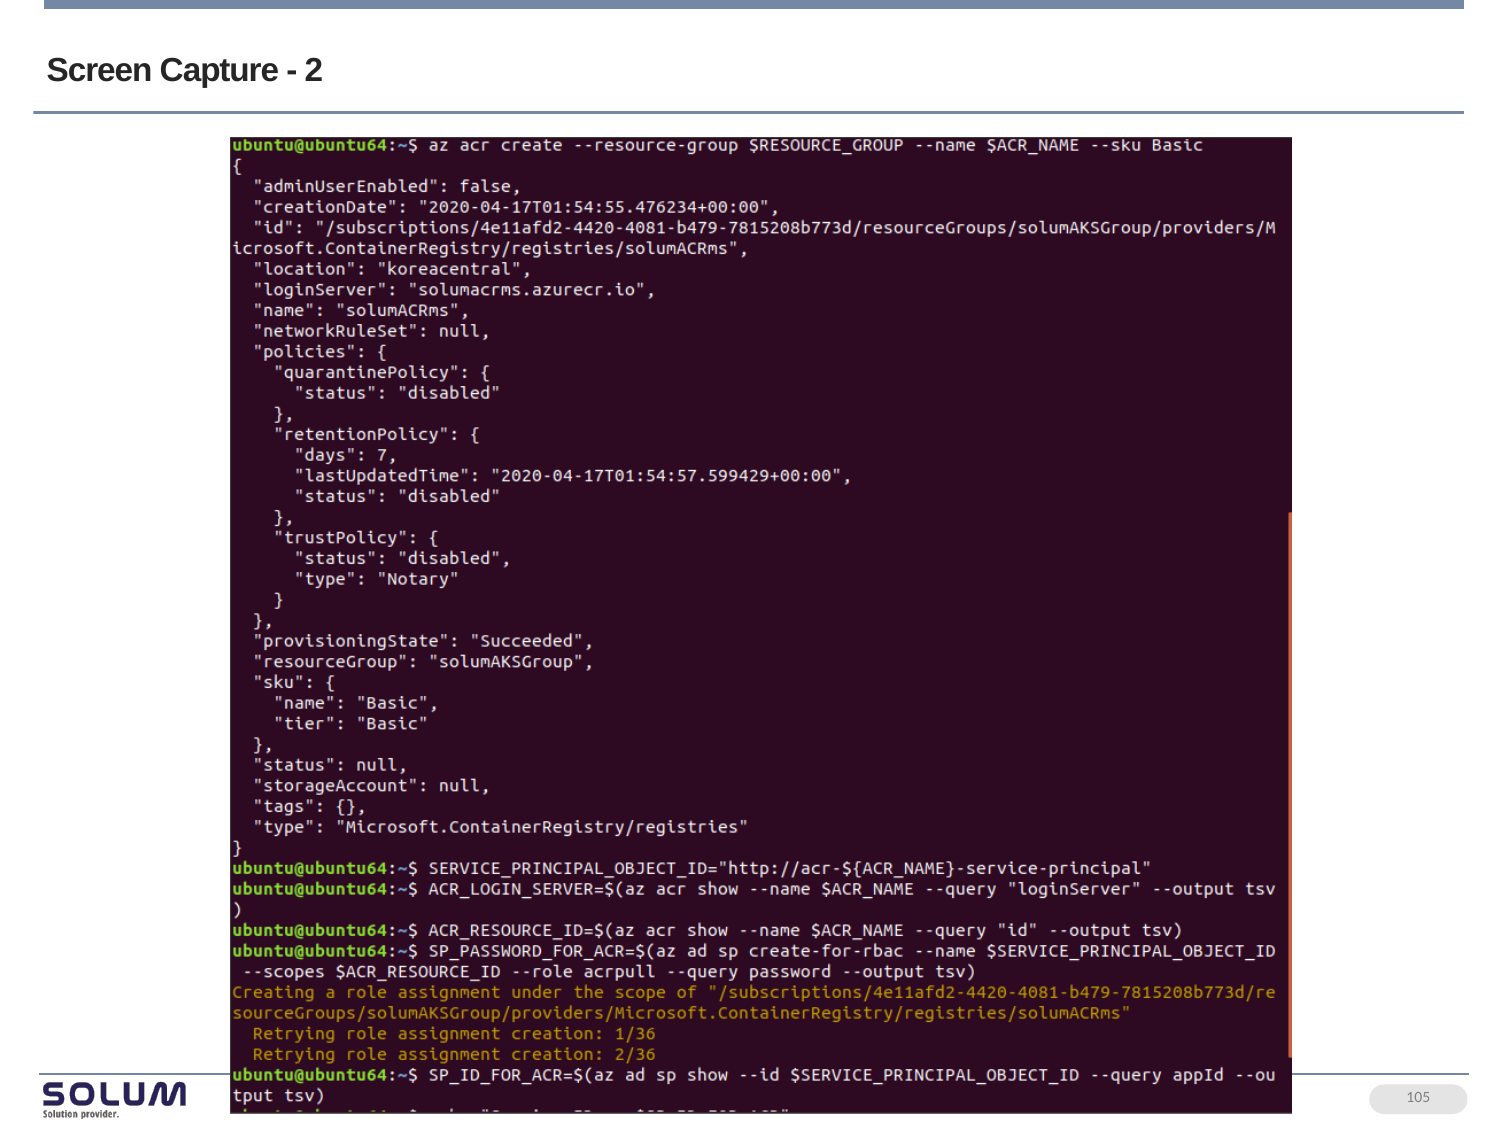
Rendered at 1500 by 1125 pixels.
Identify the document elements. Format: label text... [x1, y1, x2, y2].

picture [41, 1080, 187, 1119]
title Screen Capture - 2 [46, 28, 1349, 113]
picture [230, 137, 1292, 1114]
